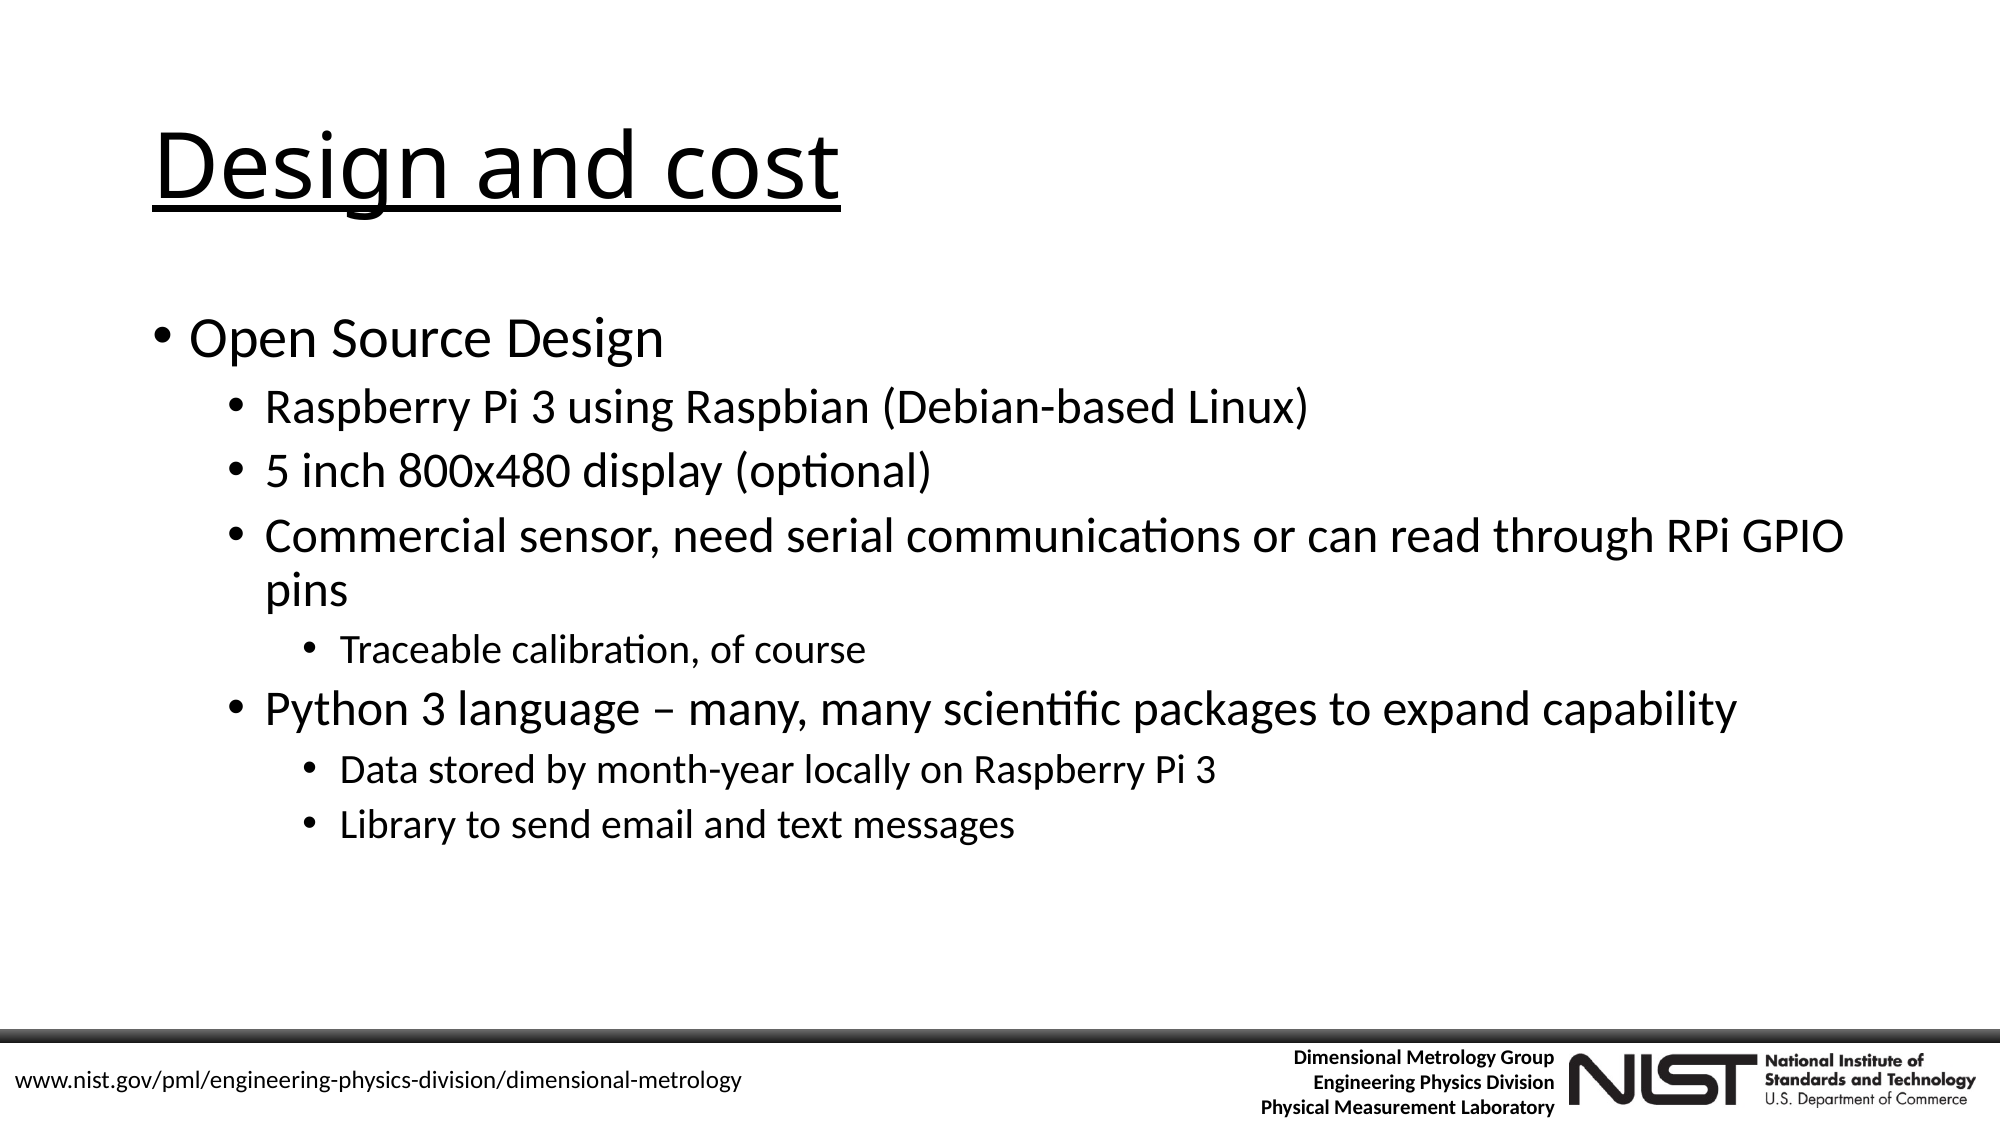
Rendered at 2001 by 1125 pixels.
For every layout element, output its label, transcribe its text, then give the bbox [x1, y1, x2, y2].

text_box www.nist.gov/pml/engineering-physics-division/dimensional-metrology [0, 1056, 990, 1101]
picture [1569, 1053, 1976, 1108]
text_box Dimensional Metrology Group Engineering Physics Division Physical Measurement Laboratory [1165, 1036, 1570, 1125]
list Open Source Design Raspberry Pi 3 using Raspbian (Debian-based Linux) 5 inch 800x480 display (optional) Commercial sensor, need serial communications or can read through RPi GPIO pins Traceable calibration, of course Python 3 language – many, many scientific packages to expand capability Data stored by month-year locally on Raspberry Pi 3 Library to send email and text messages [137, 299, 1863, 1014]
text_box [0, 1029, 2000, 1043]
title Design and cost [137, 59, 1863, 278]
